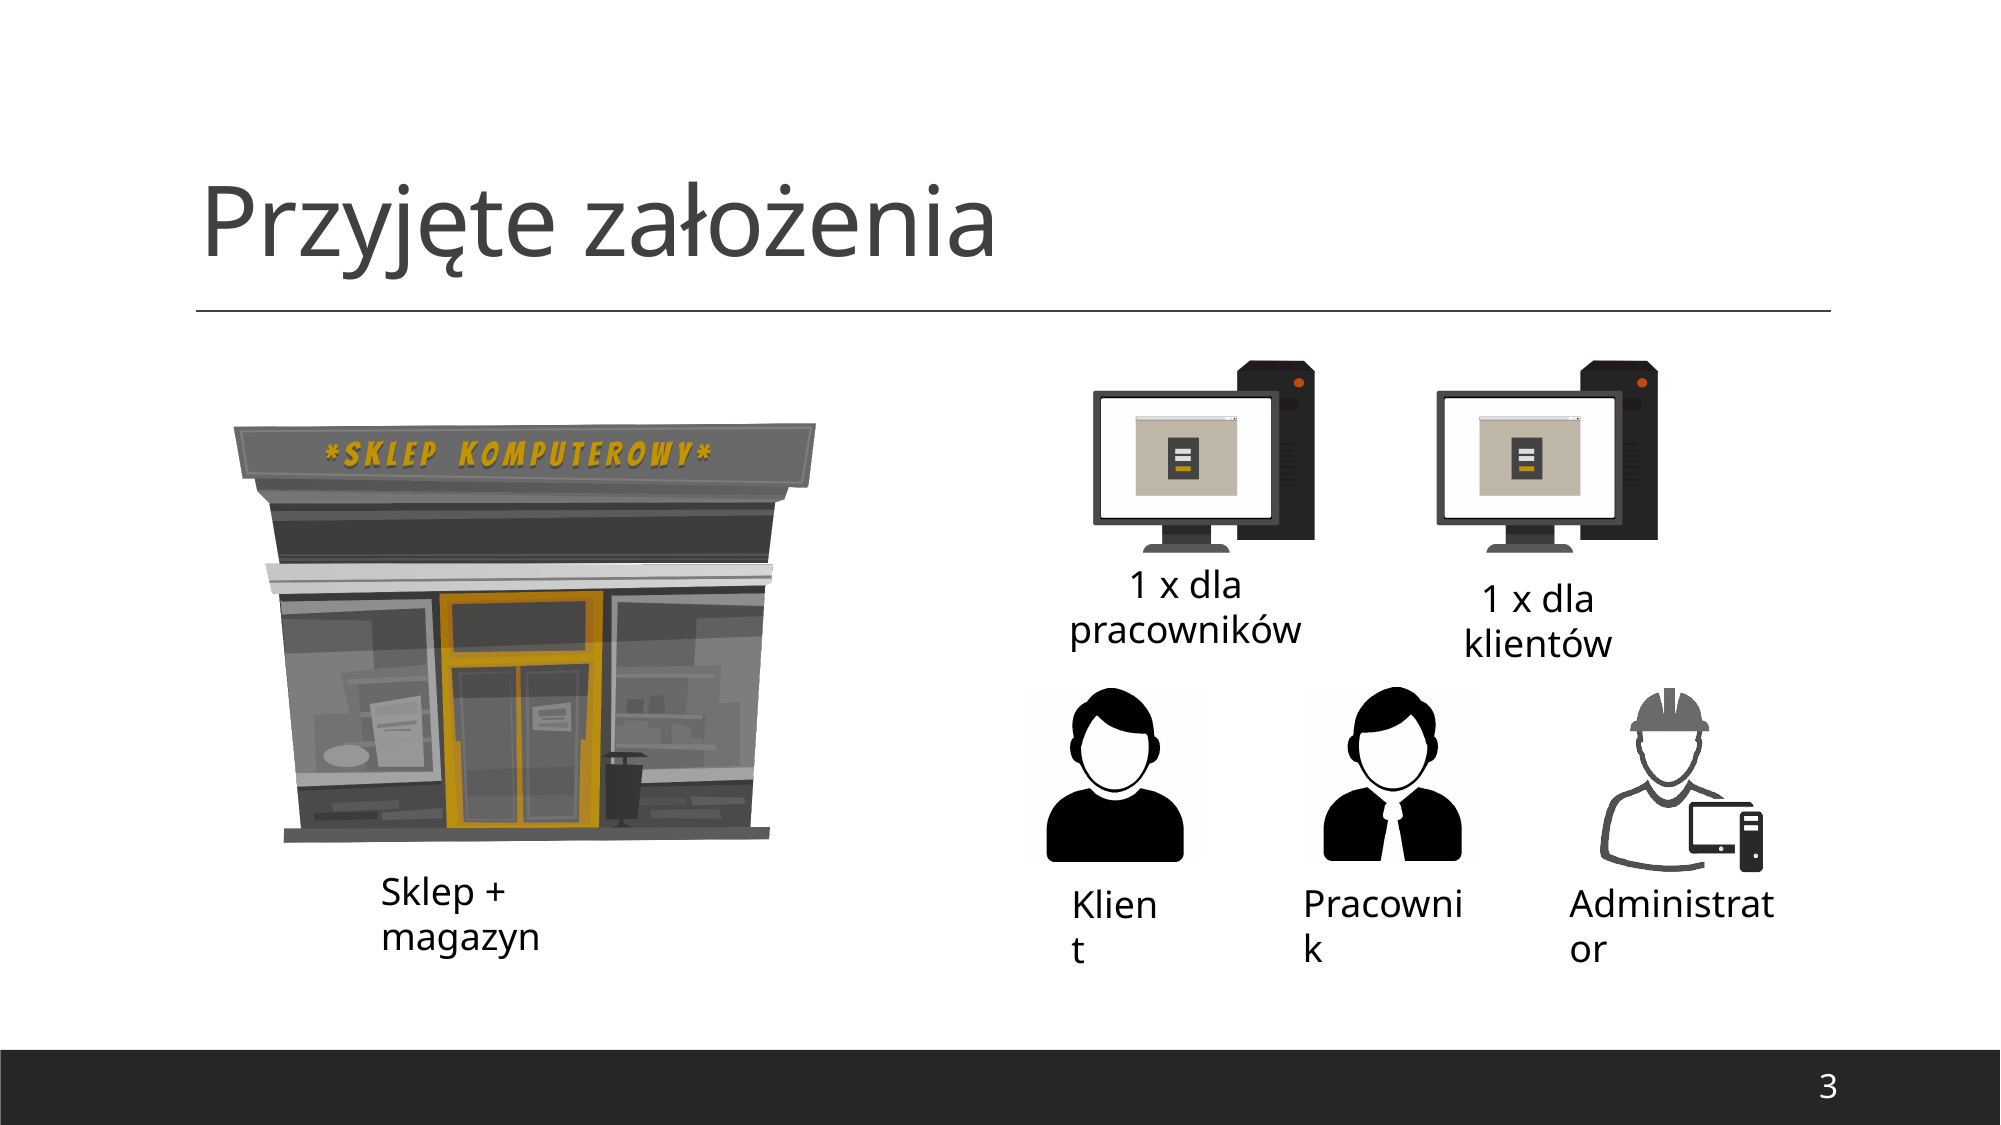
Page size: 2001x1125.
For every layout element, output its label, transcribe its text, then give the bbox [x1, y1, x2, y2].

text_box Sklep + magazyn [366, 882, 667, 966]
text_box Pracownik [1288, 872, 1488, 978]
picture [1028, 687, 1203, 862]
text_box 1 x dla pracowników [1044, 586, 1327, 659]
text_box 1 x dla klientów [1397, 585, 1680, 673]
picture [1305, 686, 1480, 861]
picture [1591, 687, 1777, 874]
text_box Administrator [1554, 872, 1805, 978]
text_box Klient [1056, 873, 1184, 979]
slide_number 3 [1804, 1057, 1933, 1118]
picture [76, 341, 1716, 875]
title Przyjęte założenia [184, 47, 1835, 286]
